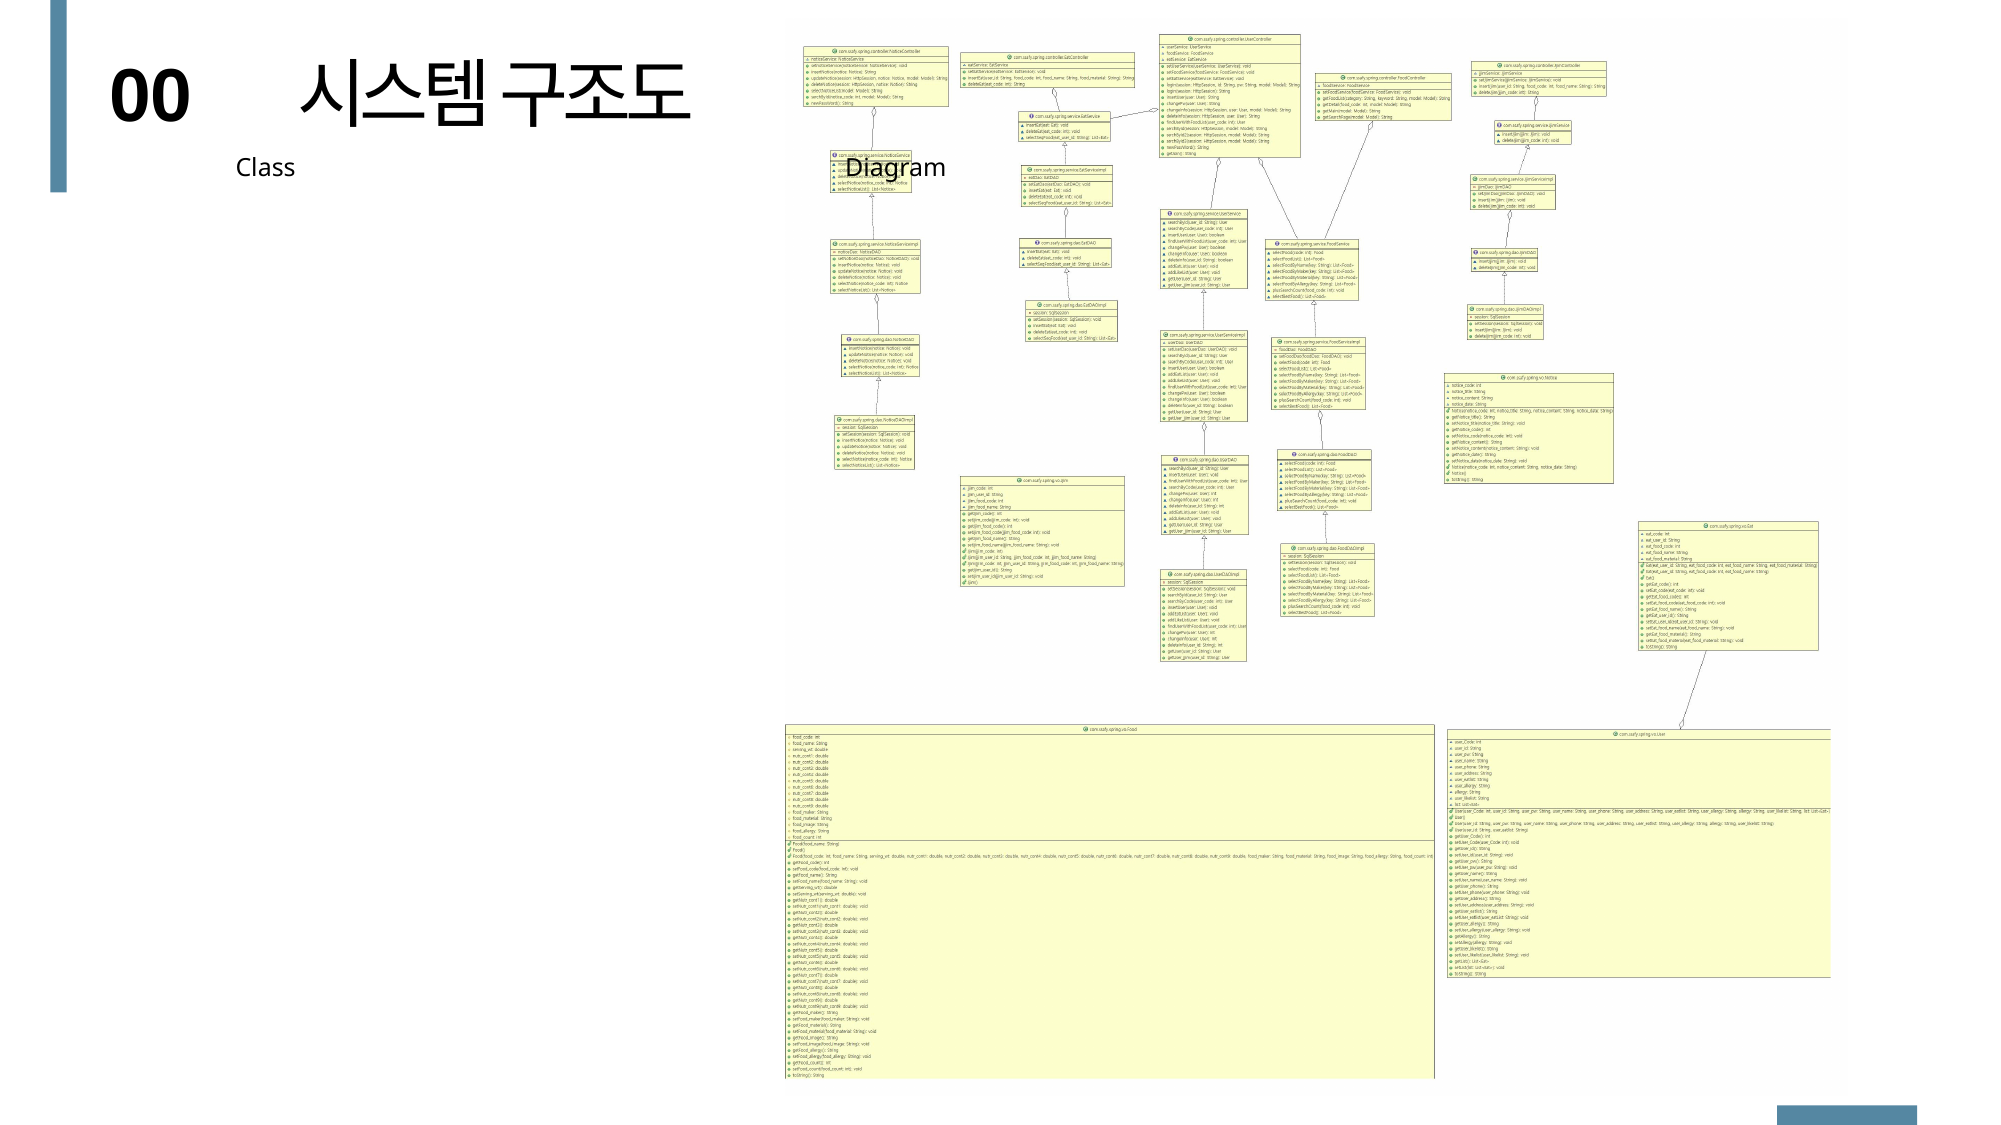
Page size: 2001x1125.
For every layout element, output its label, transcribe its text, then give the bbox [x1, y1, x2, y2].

text_box Class Diagram [220, 143, 785, 234]
picture [785, 18, 1848, 1096]
text_box [1776, 1104, 1918, 1125]
text_box 00 [94, 39, 208, 144]
text_box [49, 0, 68, 193]
text_box 시스템 구조도 [282, 39, 710, 143]
